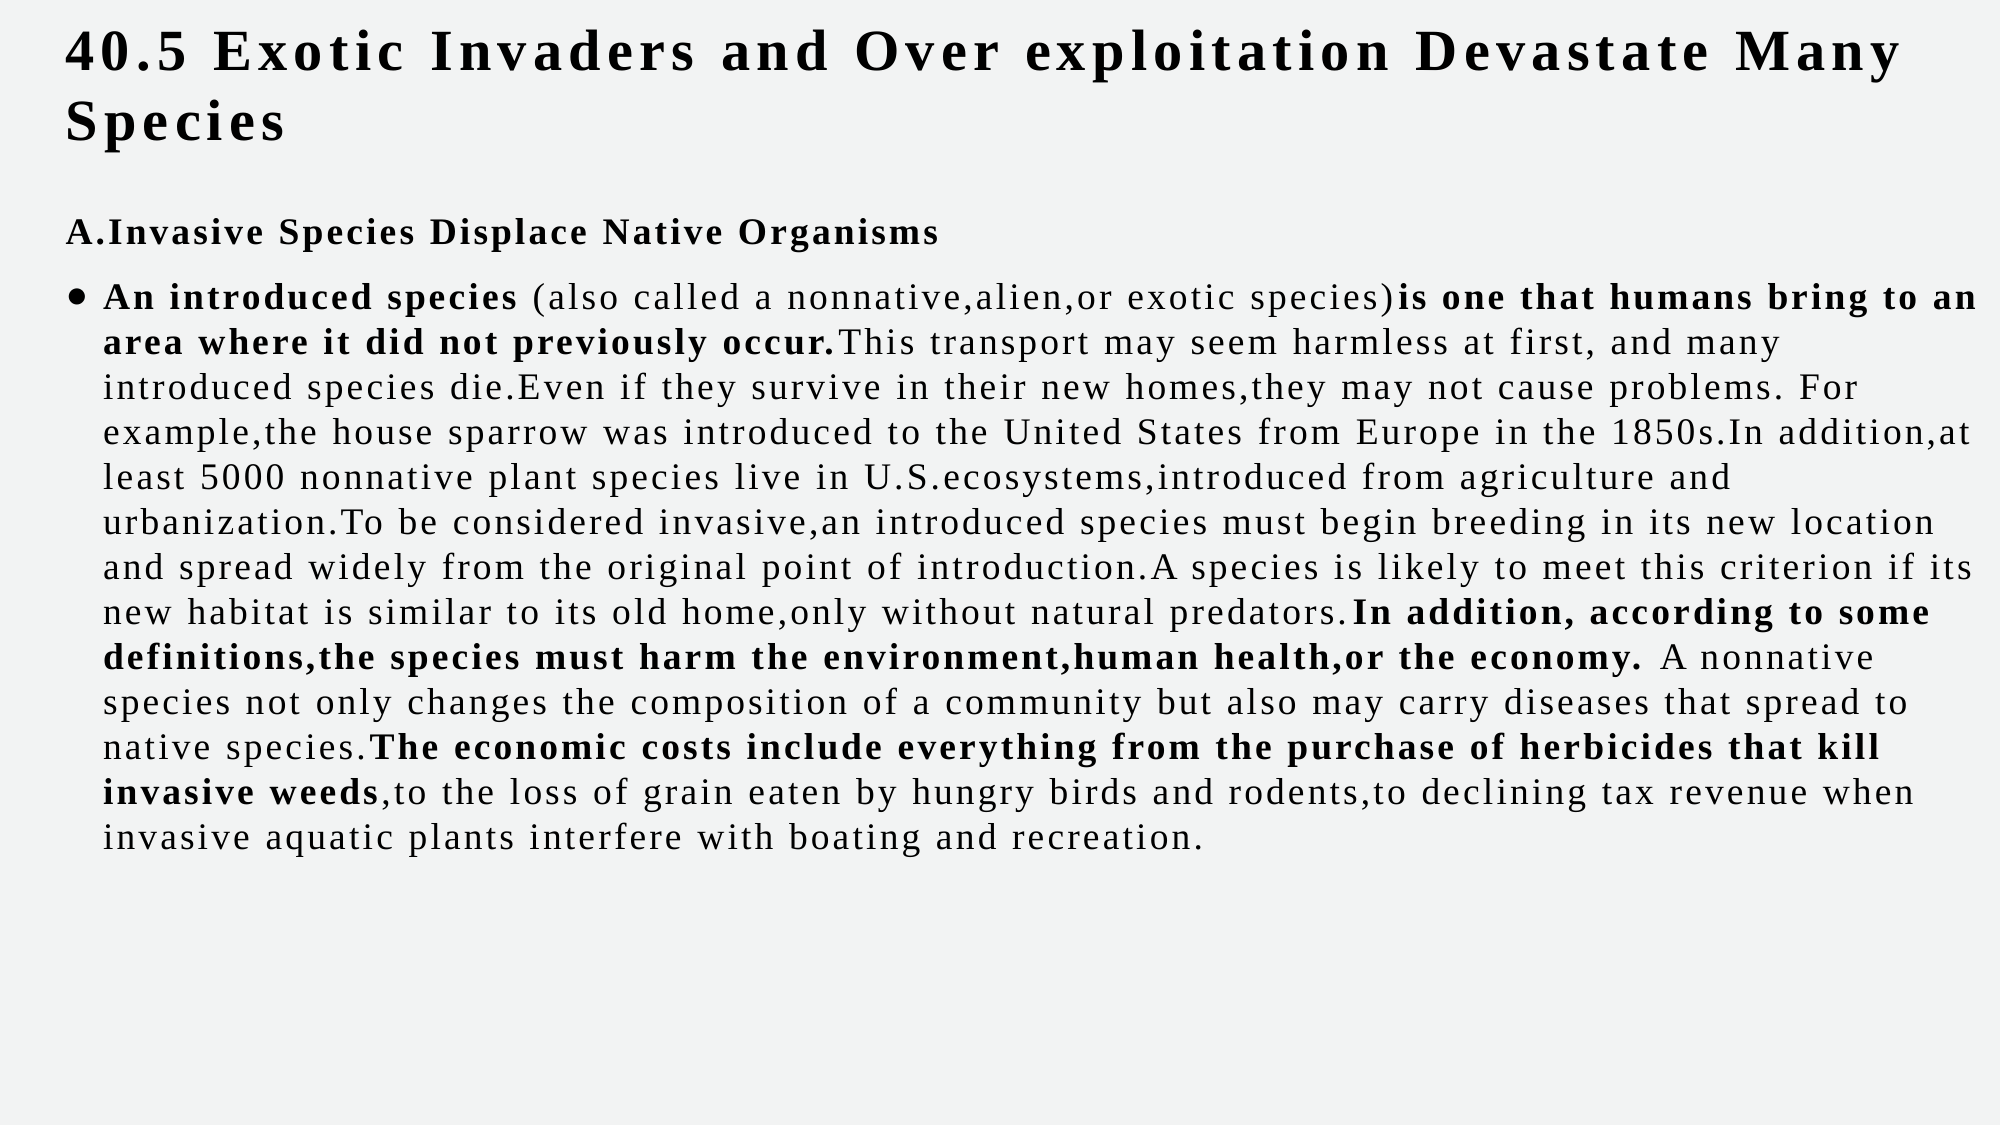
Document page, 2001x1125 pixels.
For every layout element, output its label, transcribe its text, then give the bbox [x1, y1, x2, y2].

text_box A.Invasive Species Displace Native Organisms An introduced species (also called a nonnative,alien,or exotic species)is one that humans bring to an area where it did not previously occur.This transport may seem harmless at first, and many introduced species die.Even if they survive in their new homes,they may not cause problems. For example,the house sparrow was introduced to the United States from Europe in the 1850s.In addition,at least 5000 nonnative plant species live in U.S.ecosystems,introduced from agriculture and urbanization.To be considered invasive,an introduced species must begin breeding in its new location and spread widely from the original point of introduction.A species is likely to meet this criterion if its new habitat is similar to its old home,only without natural predators.In addition, according to some definitions,the species must harm the environment,human health,or the economy. A nonnative species not only changes the composition of a community but also may carry diseases that spread to native species.The economic costs include everything from the purchase of herbicides that kill invasive weeds,to the loss of grain eaten by hungry birds and rodents,to declining tax revenue when invasive aquatic plants interfere with boating and recreation. [50, 198, 2000, 1106]
text_box 40.5 Exotic Invaders and Over exploitation Devastate Many Species [50, 24, 1991, 140]
